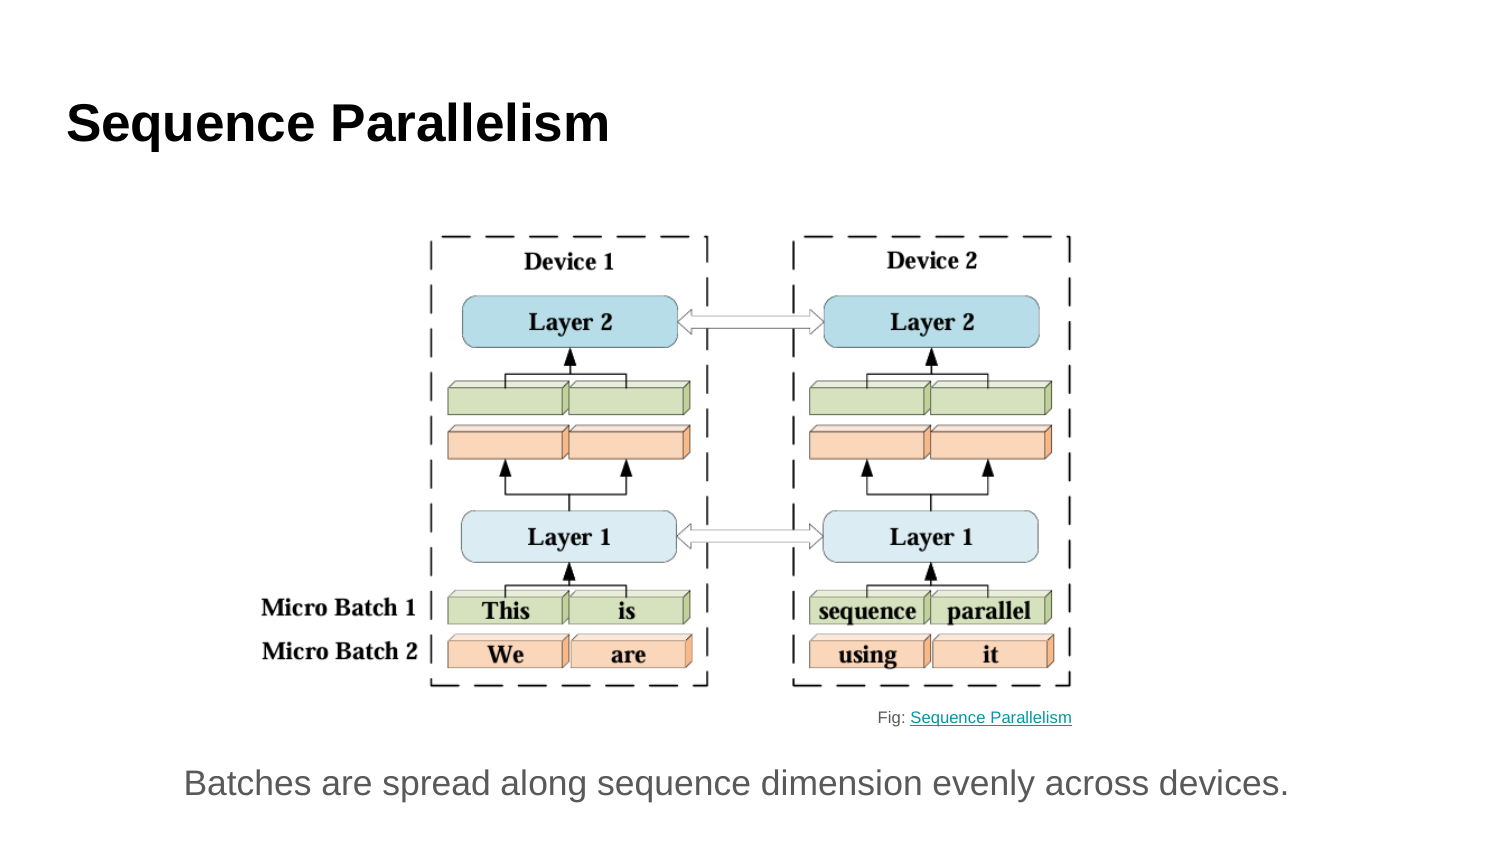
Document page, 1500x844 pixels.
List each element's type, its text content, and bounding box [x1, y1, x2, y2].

title Sequence Parallelism [51, 72, 1449, 167]
picture [237, 170, 1107, 733]
text_box Batches are spread along sequence dimension evenly across devices. [168, 744, 1332, 824]
